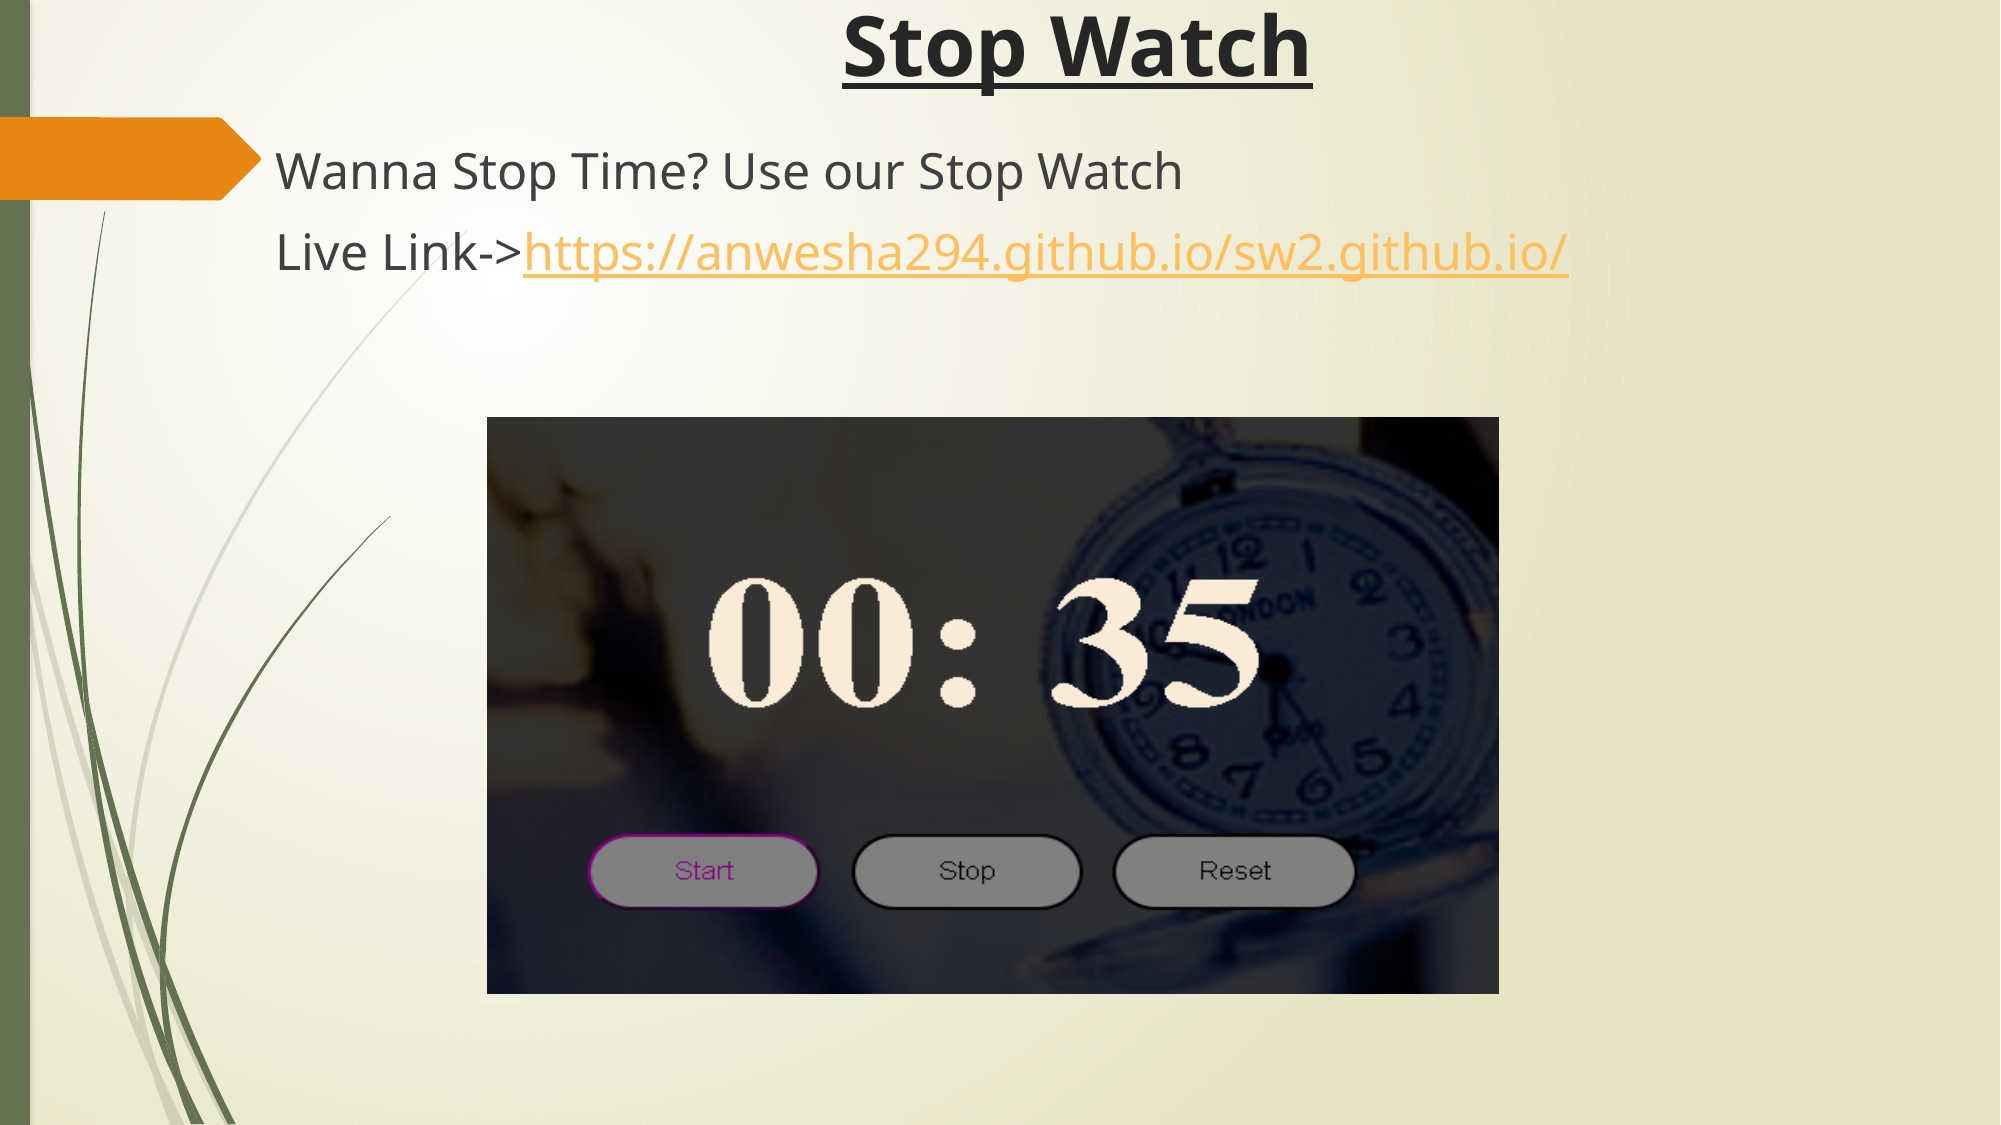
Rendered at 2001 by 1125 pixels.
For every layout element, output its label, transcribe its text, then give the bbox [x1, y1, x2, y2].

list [487, 417, 1499, 994]
list Wanna Stop Time? Use our Stop Watch Live Link->https://anwesha294.github.io/sw2.github.io/ [260, 131, 1943, 264]
title Stop Watch [790, 17, 1366, 102]
